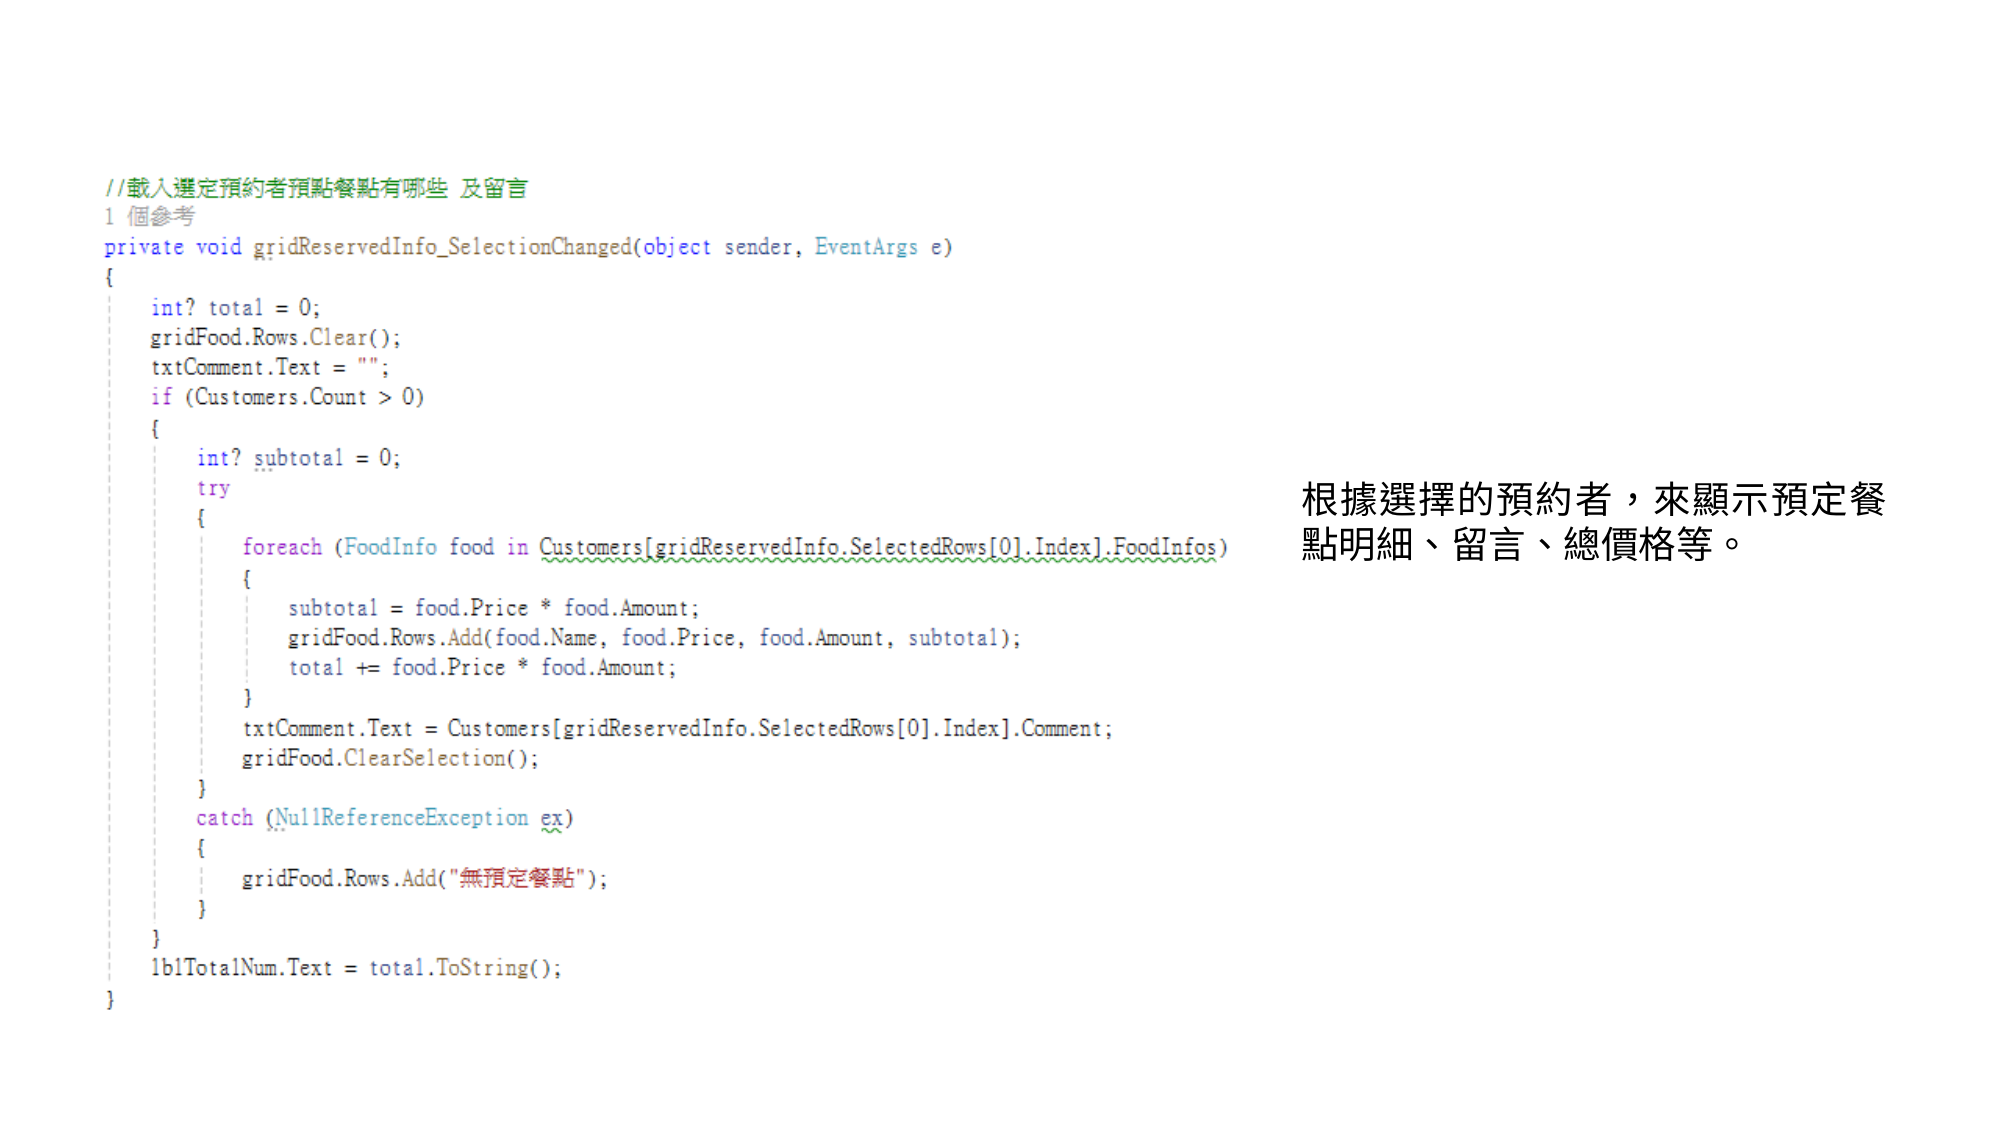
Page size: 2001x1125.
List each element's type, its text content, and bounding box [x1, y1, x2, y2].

picture [97, 170, 1242, 1013]
text_box 根據選擇的預約者，來顯示預定餐點明細、留言、總價格等。 [1286, 468, 1902, 574]
